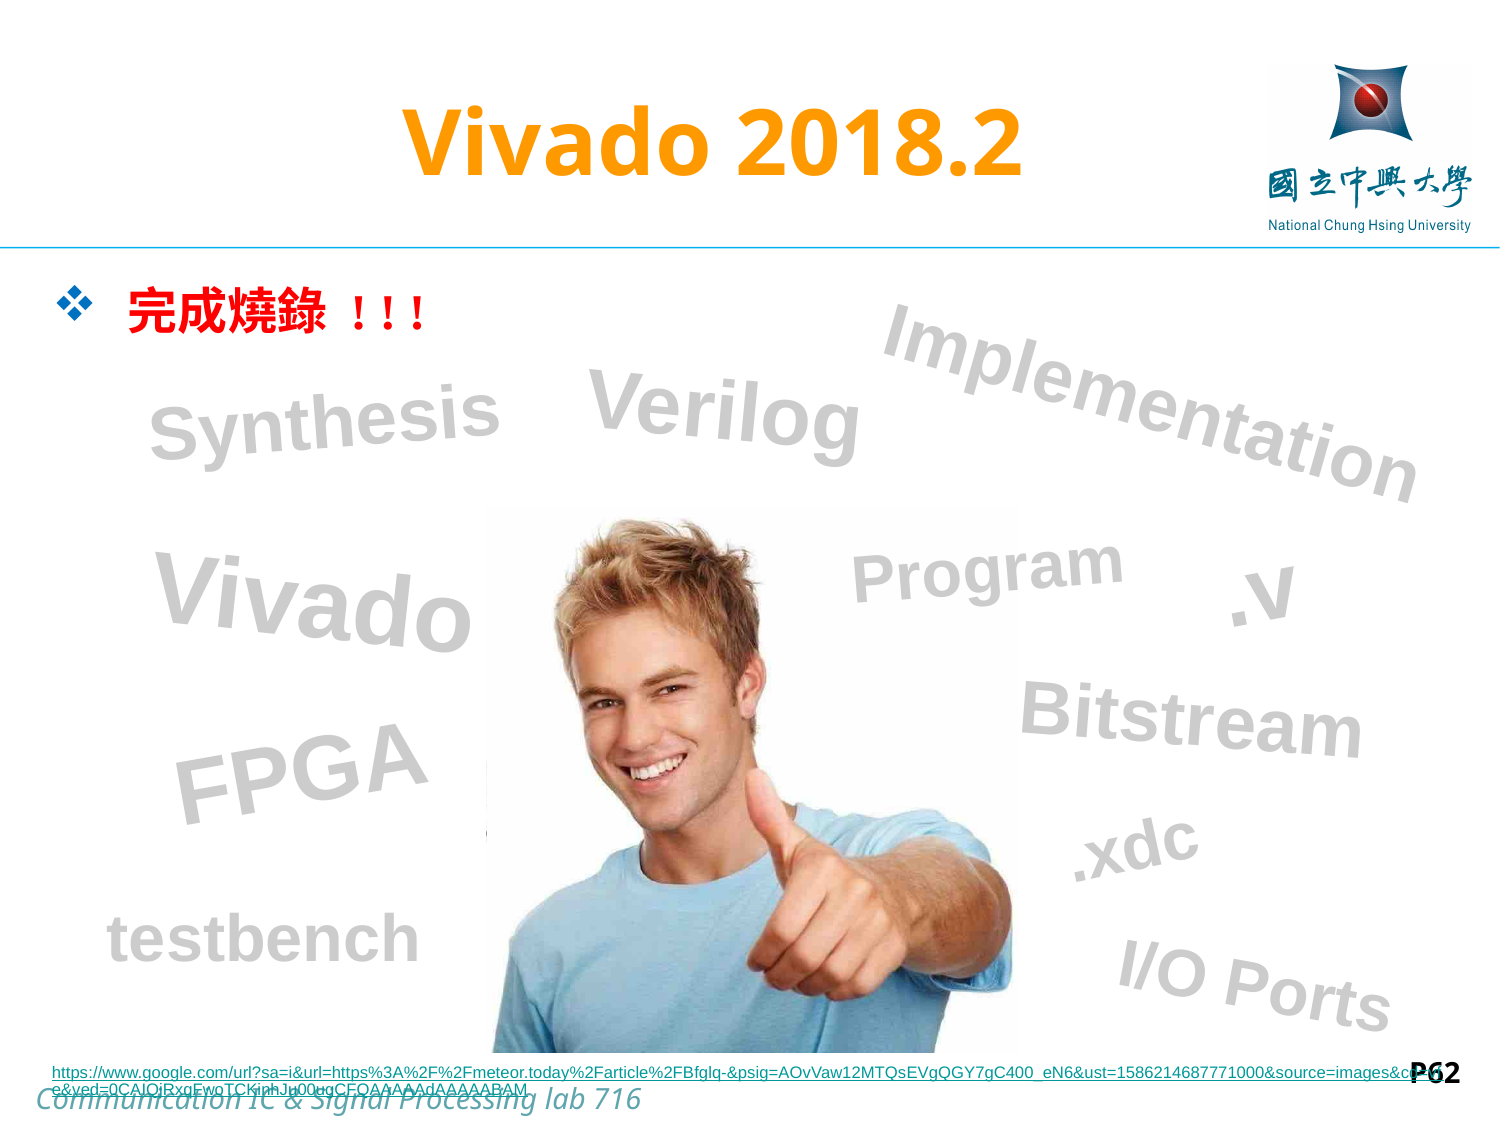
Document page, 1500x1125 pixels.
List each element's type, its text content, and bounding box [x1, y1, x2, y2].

text_box .v [1195, 513, 1324, 657]
title Vivado 2018.2 [75, 45, 1353, 233]
text_box I/O Ports [1097, 908, 1418, 1059]
text_box .xdc [1042, 780, 1222, 908]
text_box Vivado [129, 511, 486, 685]
text_box Program [1018, 505, 1144, 611]
text_box Implementation [862, 269, 1450, 531]
list 完成燒錄 ! ! ! [37, 271, 1467, 1010]
text_box Bitstream [1018, 649, 1385, 783]
text_box FPGA [149, 681, 452, 855]
text_box testbench [91, 887, 437, 982]
text_box https://www.google.com/url?sa=i&url=https%3A%2F%2Fmeteor.today%2Farticle%2FBfglq-&psig=AOvVaw12MTQsEVgQGY7gC400_eN6&ust=1586214687771000&source=images&cd=vfe&ved=0CAIQjRxqFwoTCKinhJu00ugCFQAAAAAdAAAAABAM [37, 1054, 1467, 1090]
text_box Synthesis [128, 350, 521, 486]
text_box Verilog [566, 334, 884, 479]
picture [1353, 64, 1472, 233]
picture [486, 492, 1018, 1053]
